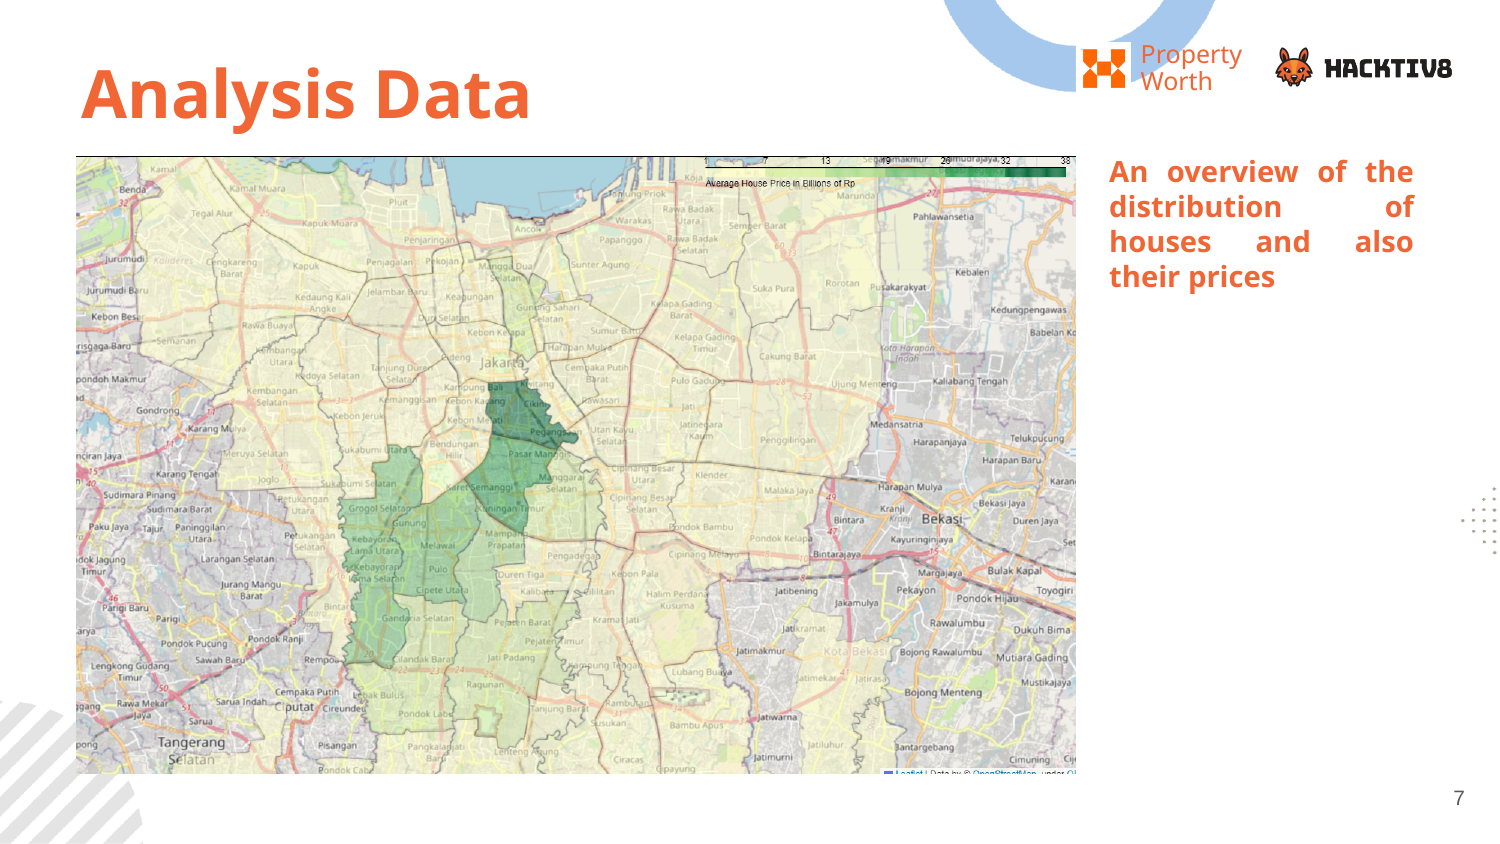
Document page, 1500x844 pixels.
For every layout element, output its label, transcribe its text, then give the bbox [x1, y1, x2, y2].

text_box An overview of the distribution of houses and also their prices [1094, 138, 1430, 261]
slide_number ‹#› [1389, 764, 1480, 830]
text_box Analysis Data [66, 46, 865, 139]
picture [0, 0, 1500, 844]
text_box Property Worth [1125, 26, 1430, 89]
